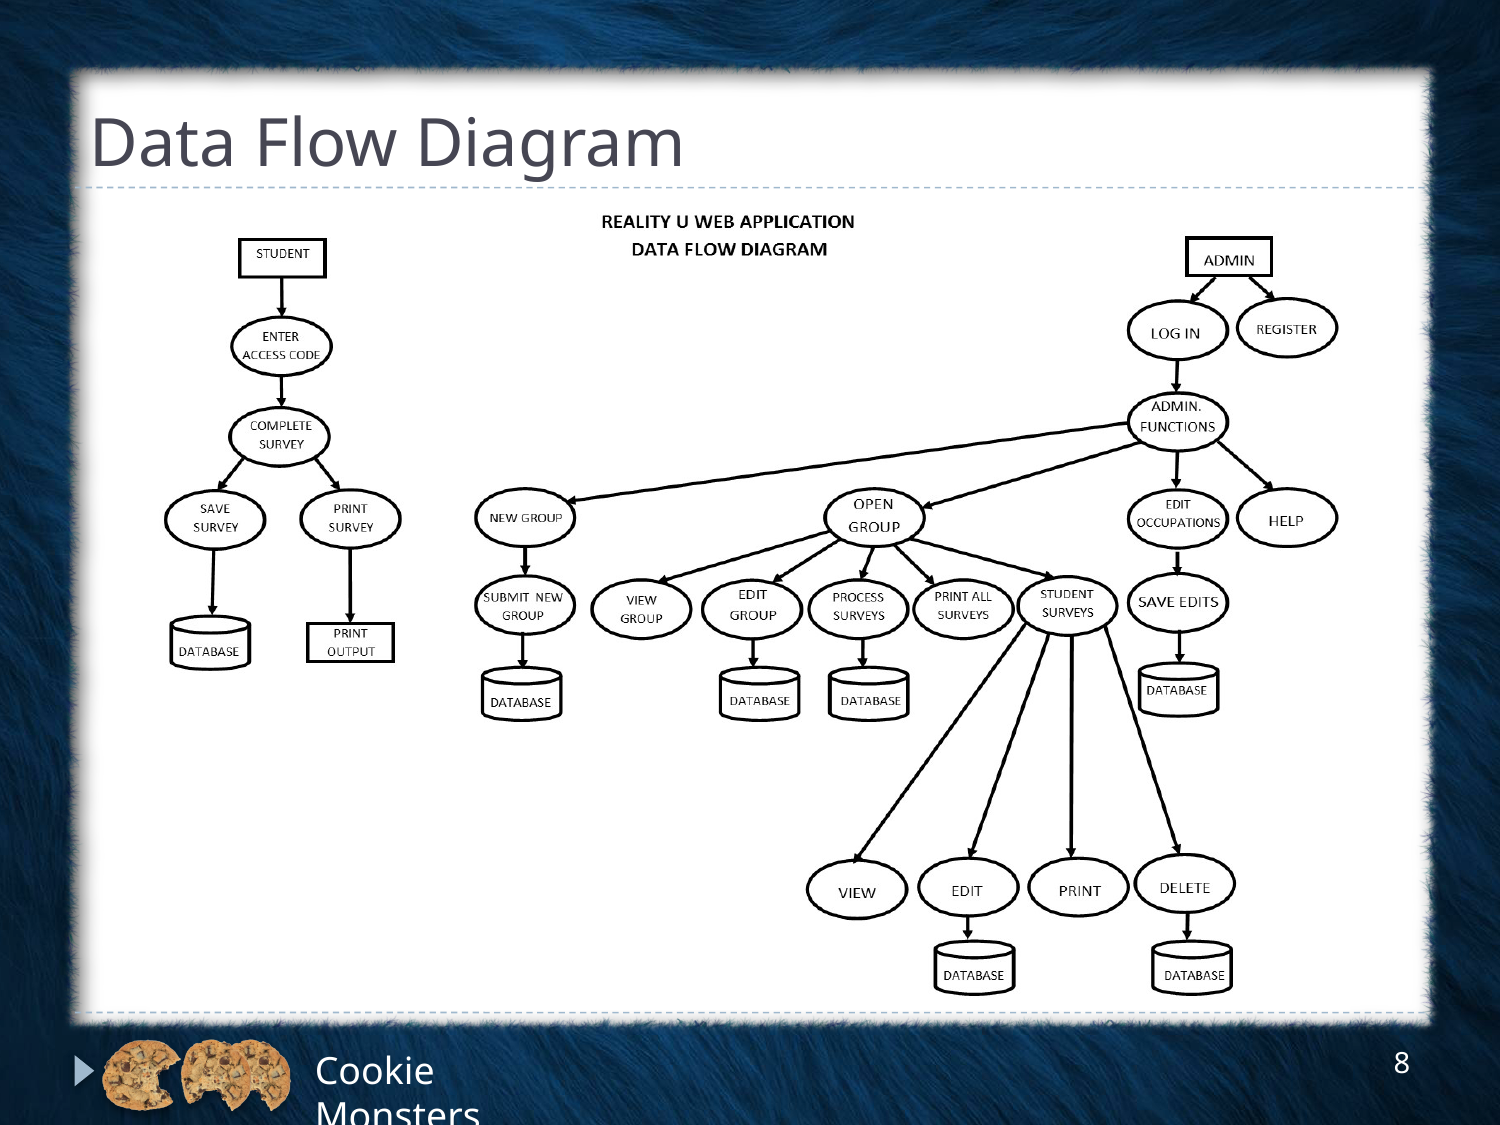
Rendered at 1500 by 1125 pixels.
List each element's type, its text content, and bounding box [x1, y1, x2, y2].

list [149, 199, 1351, 1011]
picture [334, 1107, 341, 1125]
picture [353, 1111, 365, 1125]
picture [321, 1108, 328, 1125]
title Data Flow Diagram [75, 24, 1425, 188]
picture [0, 0, 1500, 1125]
picture [377, 1111, 388, 1125]
picture [432, 1111, 442, 1117]
slide_number 8 [1100, 1037, 1425, 1098]
